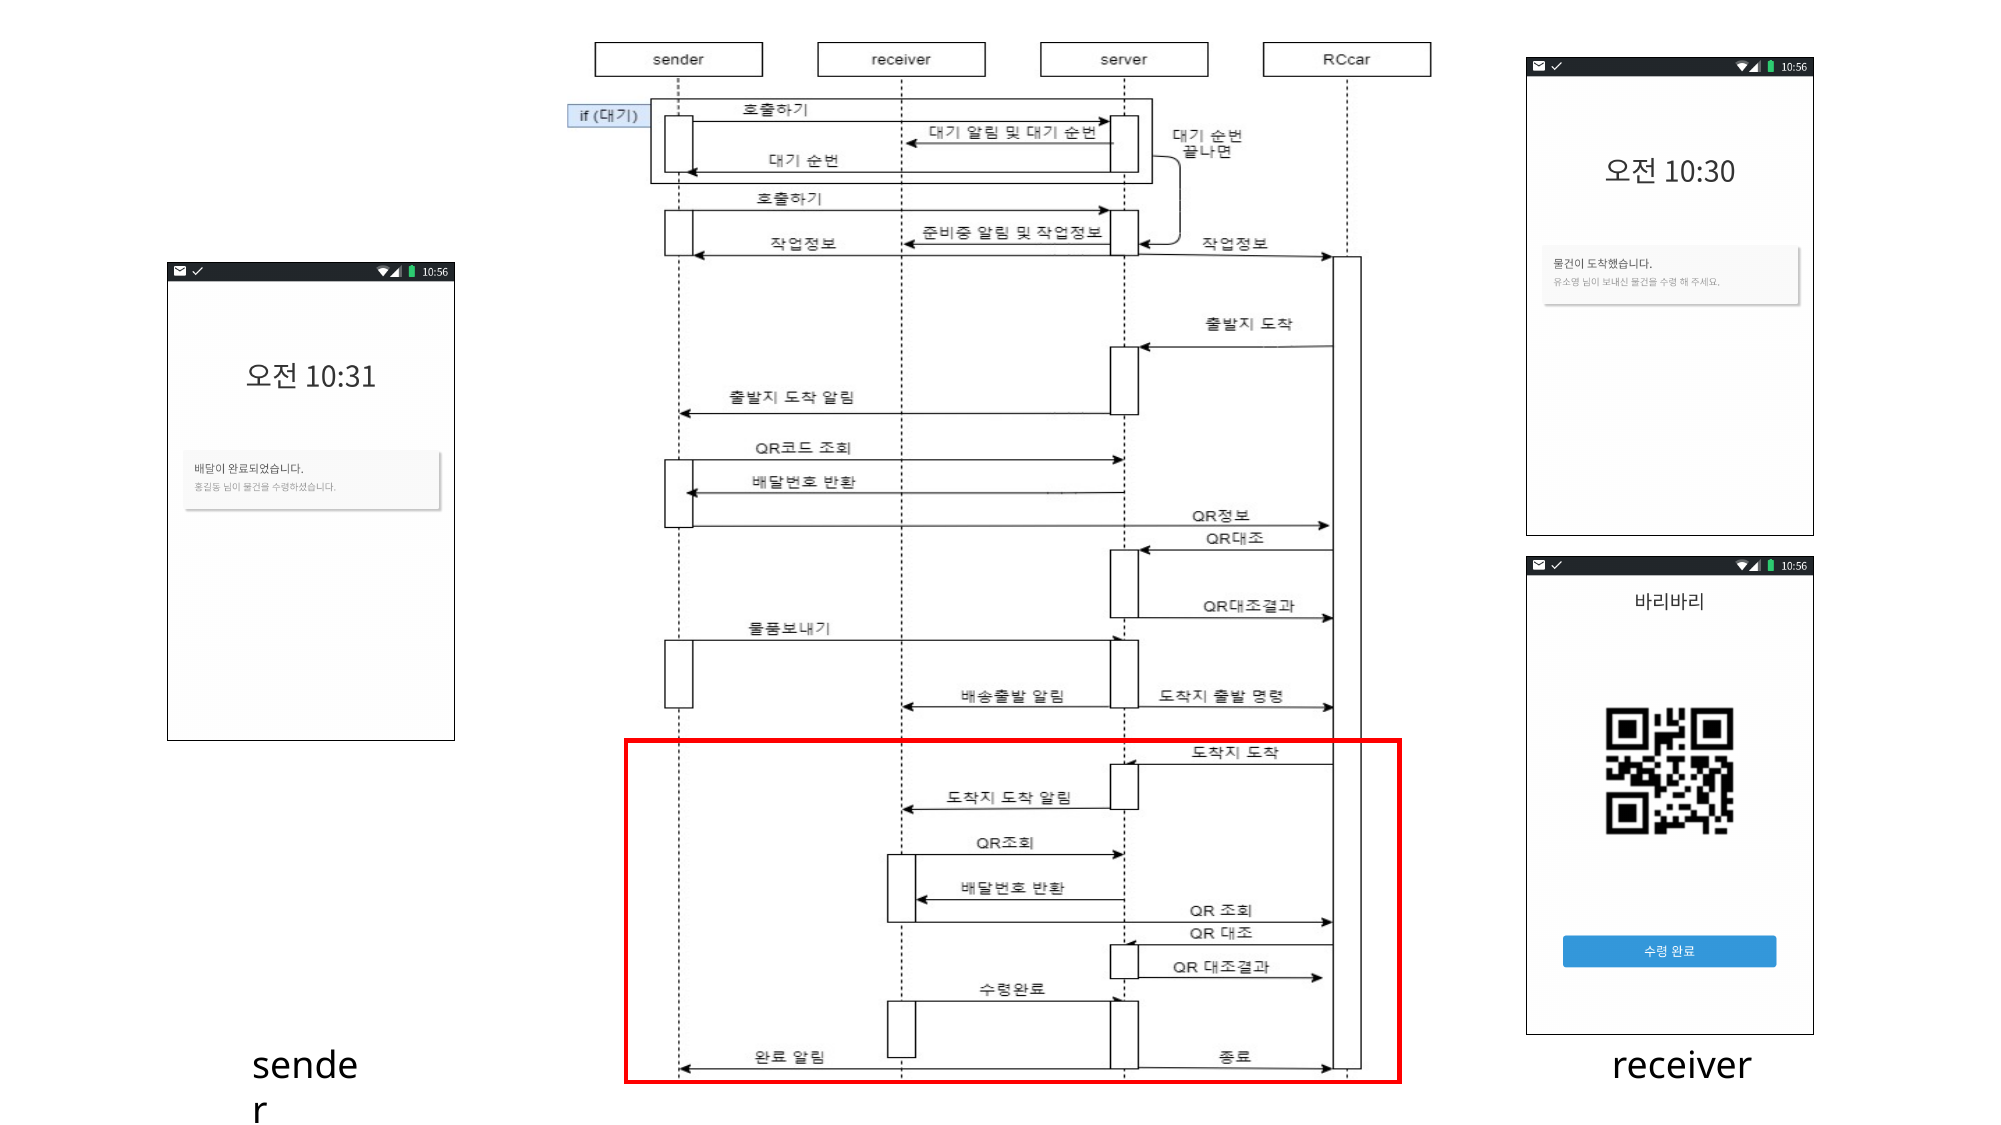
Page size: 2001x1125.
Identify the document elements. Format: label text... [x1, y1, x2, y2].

picture [1526, 556, 1814, 1035]
text_box sender [237, 1034, 385, 1125]
picture [1526, 57, 1814, 536]
text_box receiver [1597, 1035, 1779, 1094]
picture [567, 42, 1433, 1082]
picture [167, 262, 455, 741]
